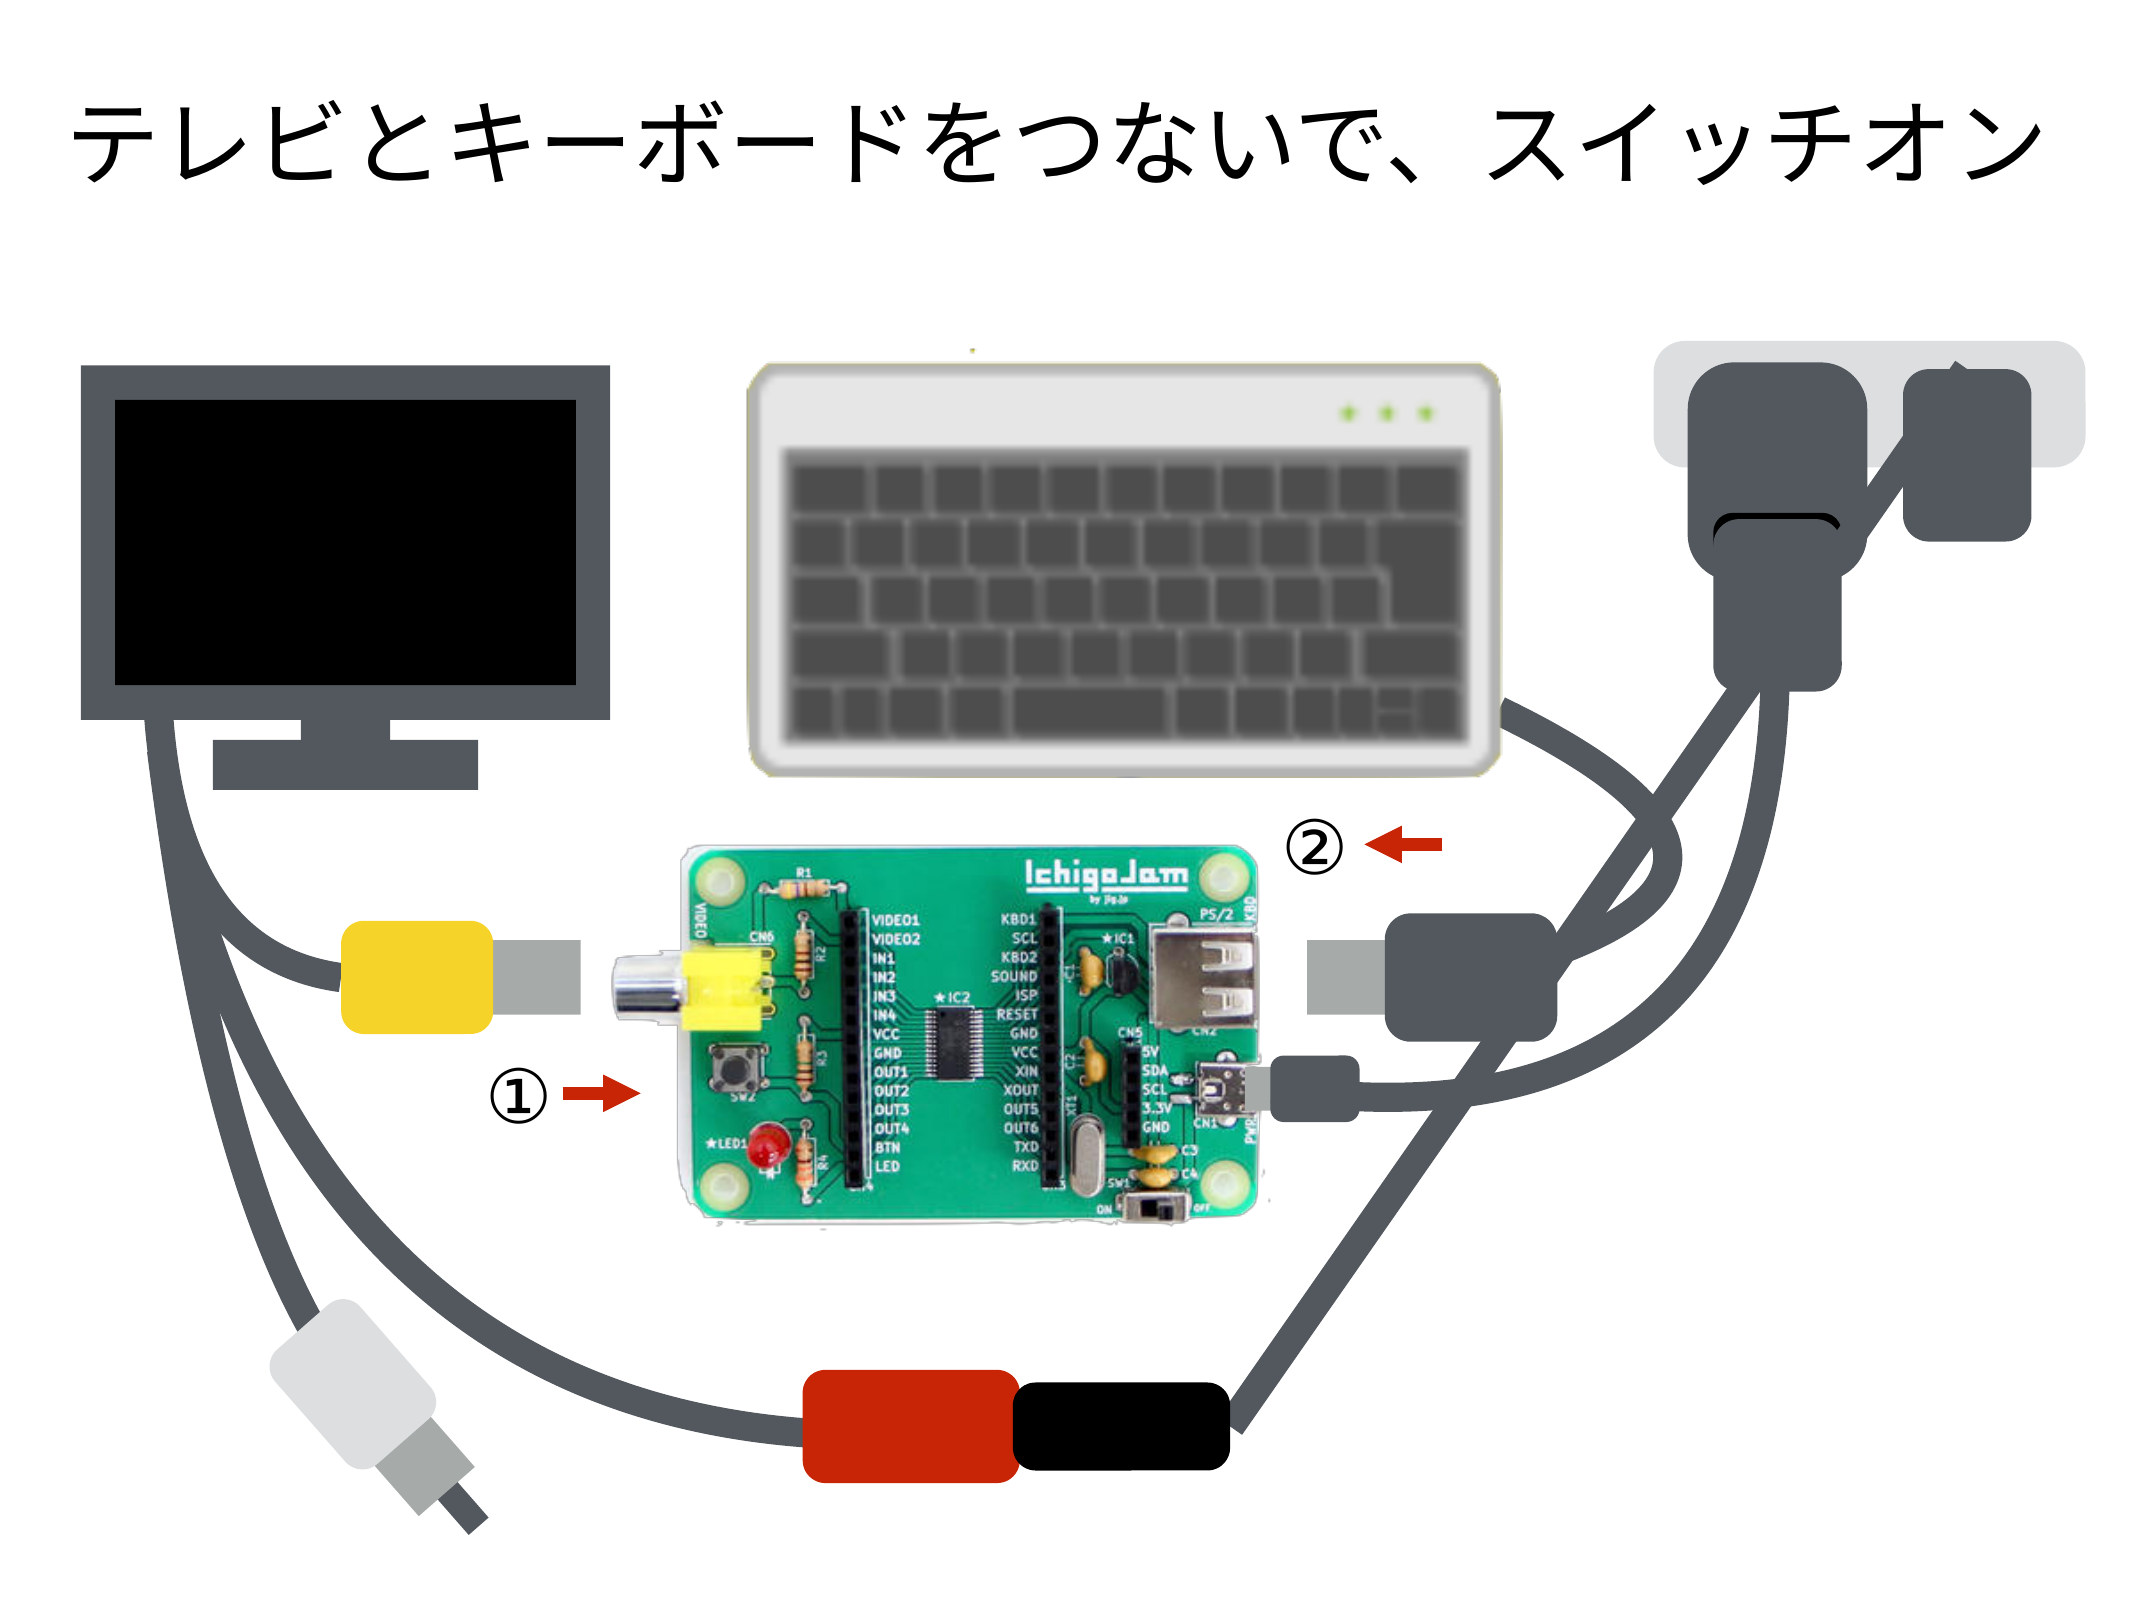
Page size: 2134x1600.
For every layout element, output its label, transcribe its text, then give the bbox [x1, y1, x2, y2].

text_box [186, 821, 812, 1433]
picture [594, 817, 1121, 1236]
text_box [1012, 1382, 1231, 1471]
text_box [1653, 340, 2086, 468]
text_box [438, 1482, 489, 1535]
text_box [341, 920, 494, 1035]
text_box [494, 940, 581, 1015]
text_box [80, 364, 611, 791]
text_box ① [477, 1040, 562, 1147]
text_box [1121, 455, 1968, 1427]
text_box [375, 1417, 475, 1517]
text_box [167, 797, 347, 1321]
text_box [269, 1299, 437, 1470]
text_box [178, 797, 332, 949]
picture [733, 336, 1530, 778]
text_box [1976, 473, 2032, 542]
text_box [802, 1369, 1020, 1484]
text_box テレビとキーボードをつないで、スイッチオン [43, 47, 2071, 235]
